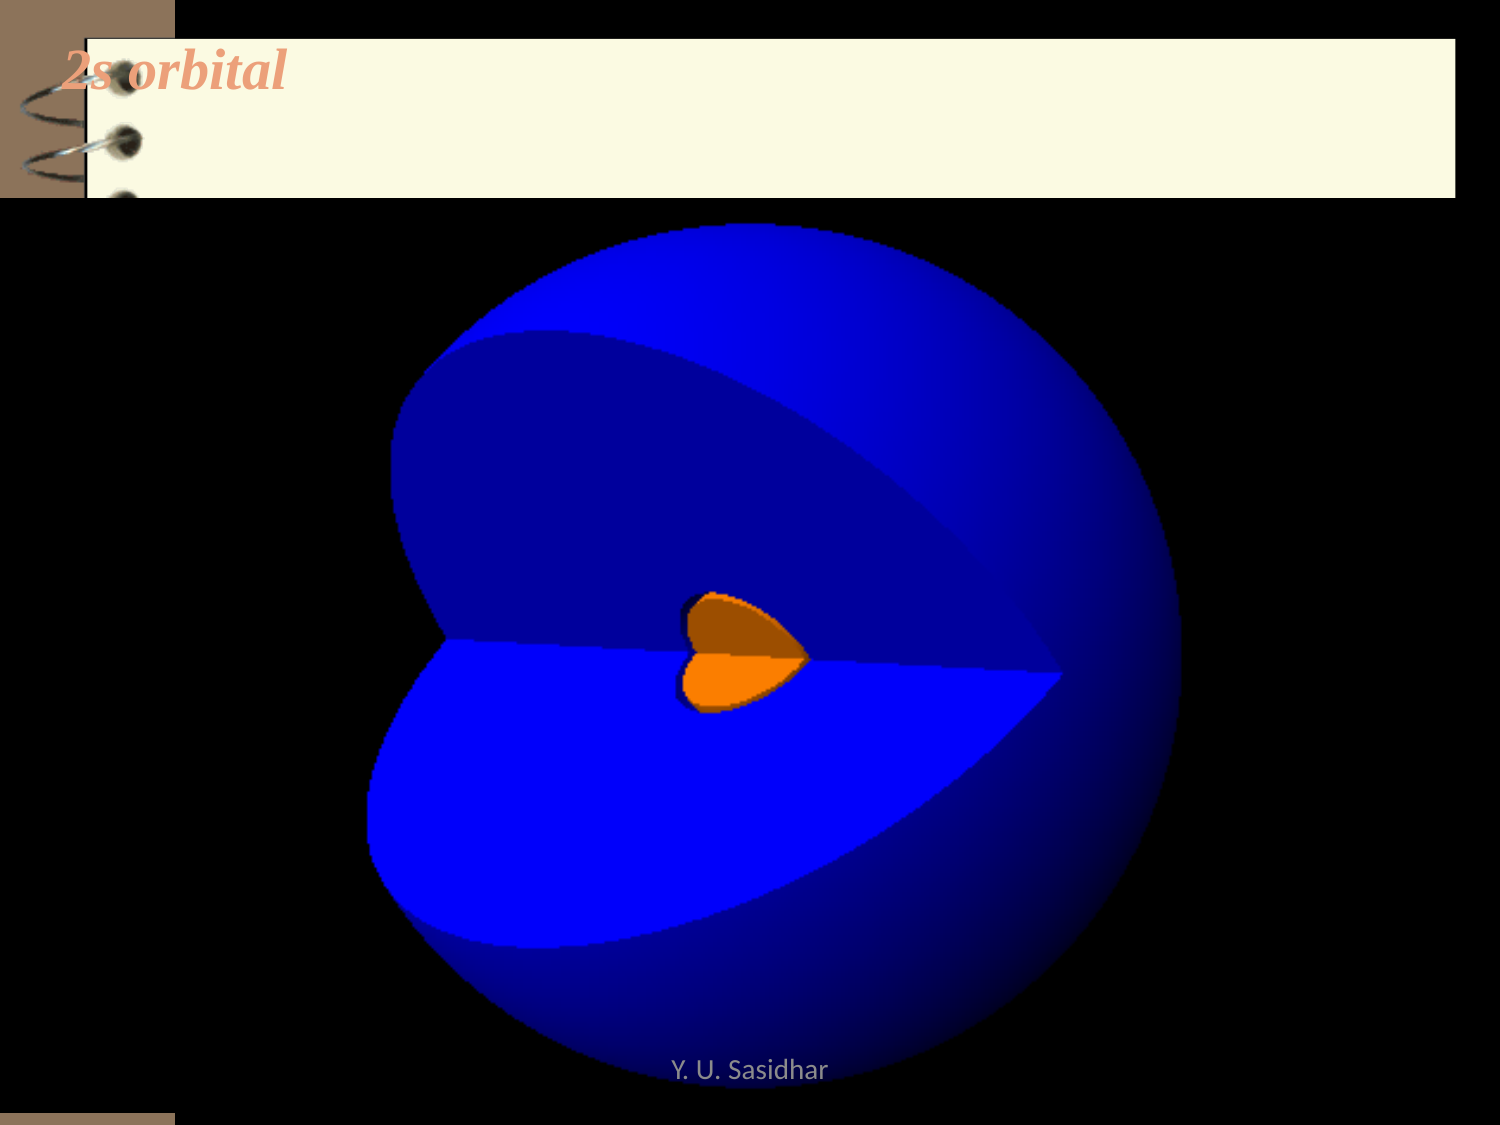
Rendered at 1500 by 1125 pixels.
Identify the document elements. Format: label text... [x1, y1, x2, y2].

text_box 2s orbital [47, 23, 303, 109]
picture [0, 0, 1500, 1125]
